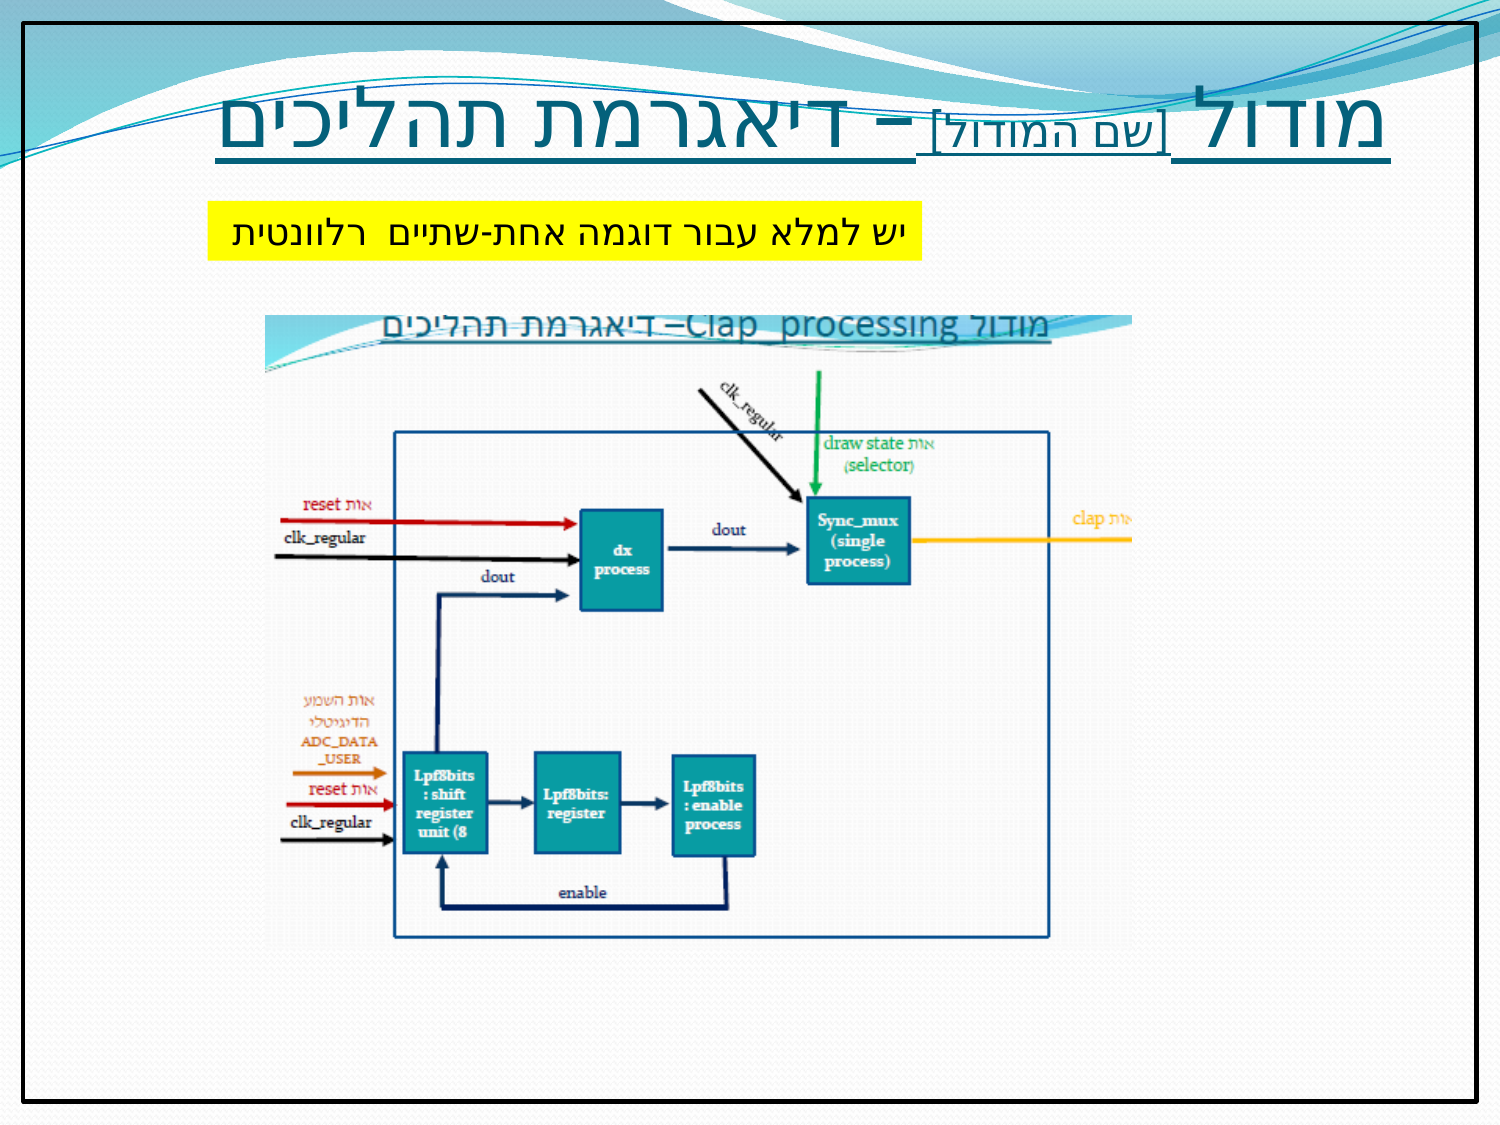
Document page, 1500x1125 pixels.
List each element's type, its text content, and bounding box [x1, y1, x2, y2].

title מודול [שם המודול] – דיאגרמת תהליכים [187, 35, 1418, 164]
text_box יש למלא עבור דוגמה אחת-שתיים רלוונטית [207, 200, 923, 261]
text_box [21, 21, 1479, 1104]
picture [265, 315, 1132, 951]
